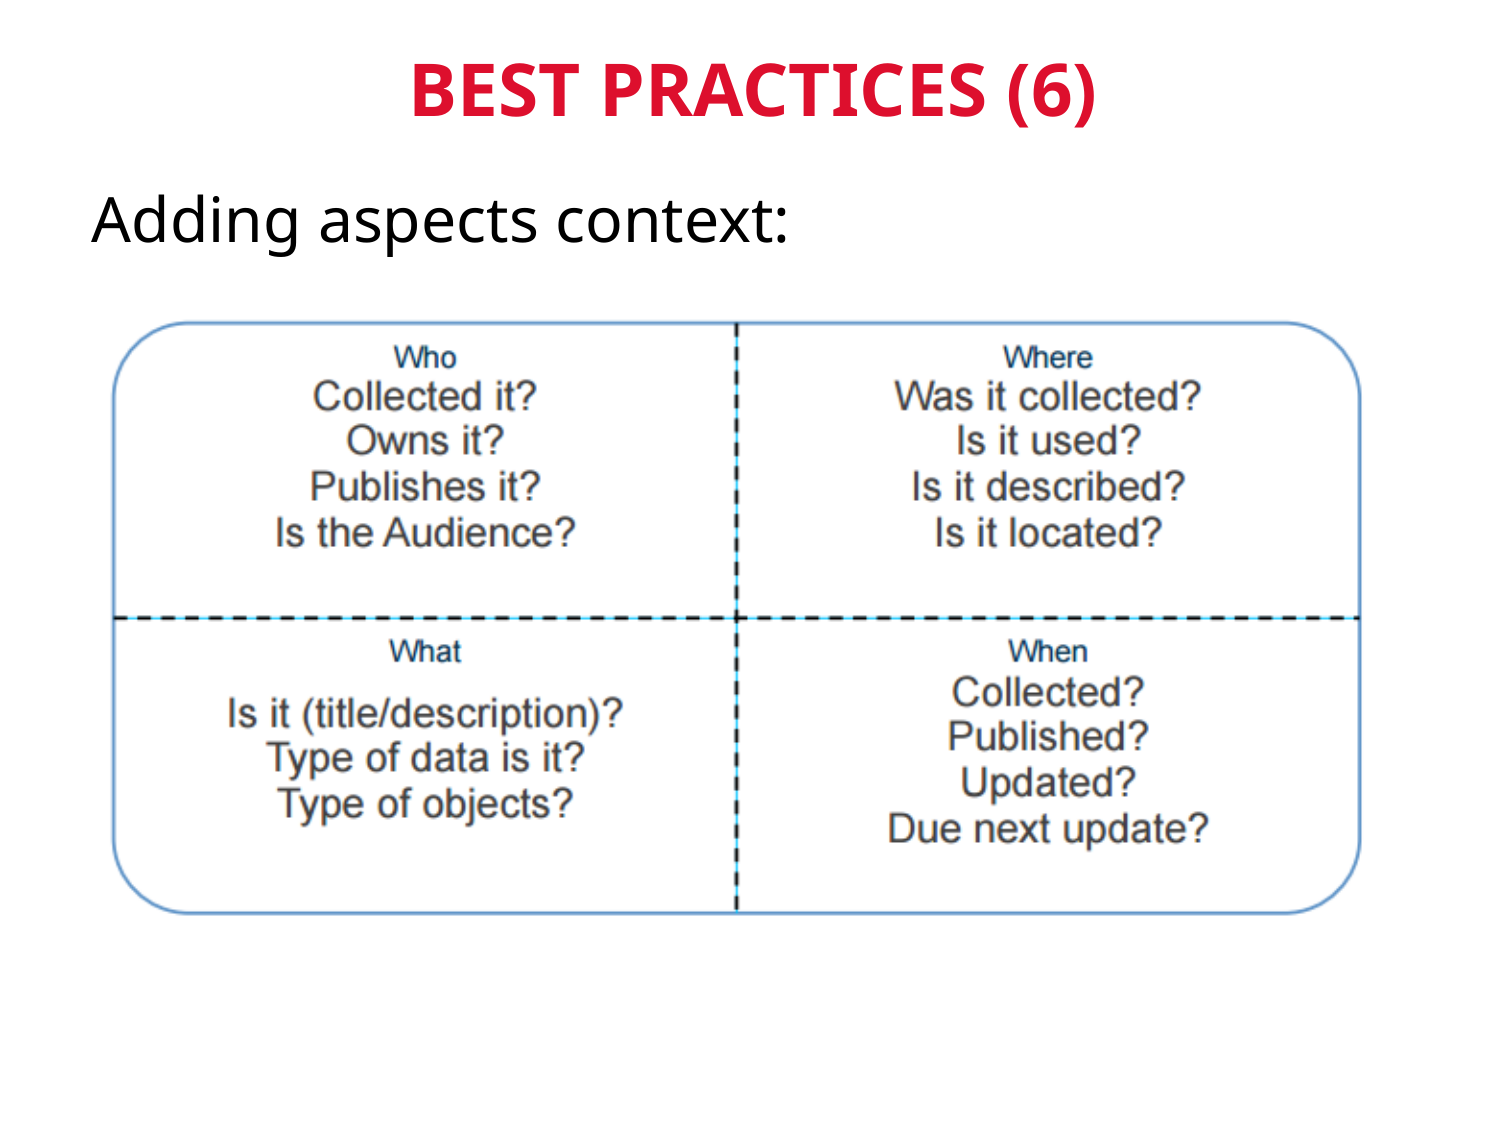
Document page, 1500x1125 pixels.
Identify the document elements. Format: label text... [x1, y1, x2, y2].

title BEST PRACTICES (6) [77, 0, 1428, 172]
picture [61, 278, 1407, 937]
list Adding aspects context: [76, 172, 1471, 338]
